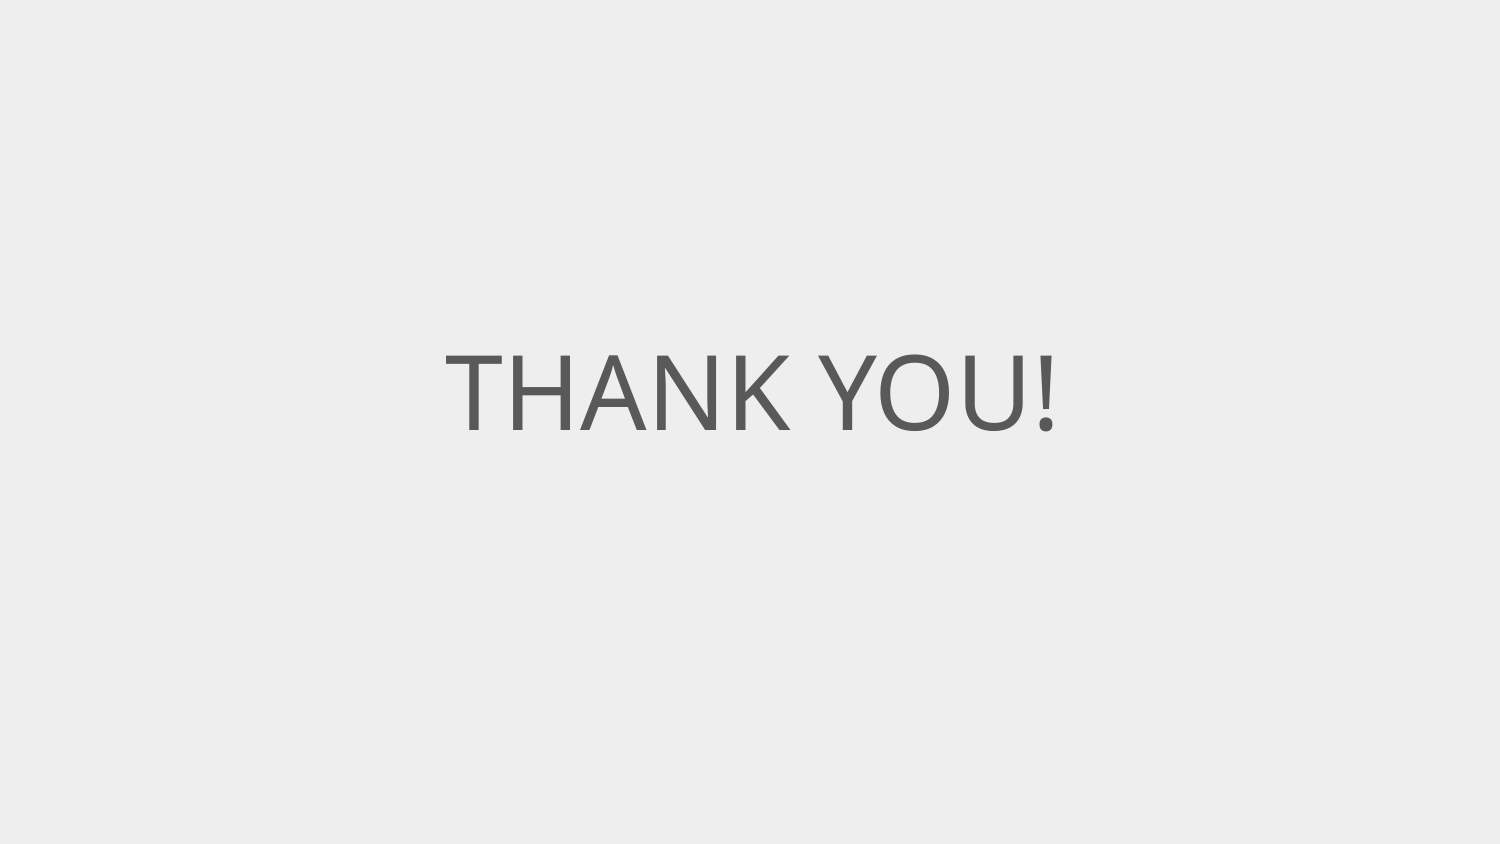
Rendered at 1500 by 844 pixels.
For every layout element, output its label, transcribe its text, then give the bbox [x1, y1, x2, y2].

text_box THANK YOU! [182, 186, 1324, 629]
